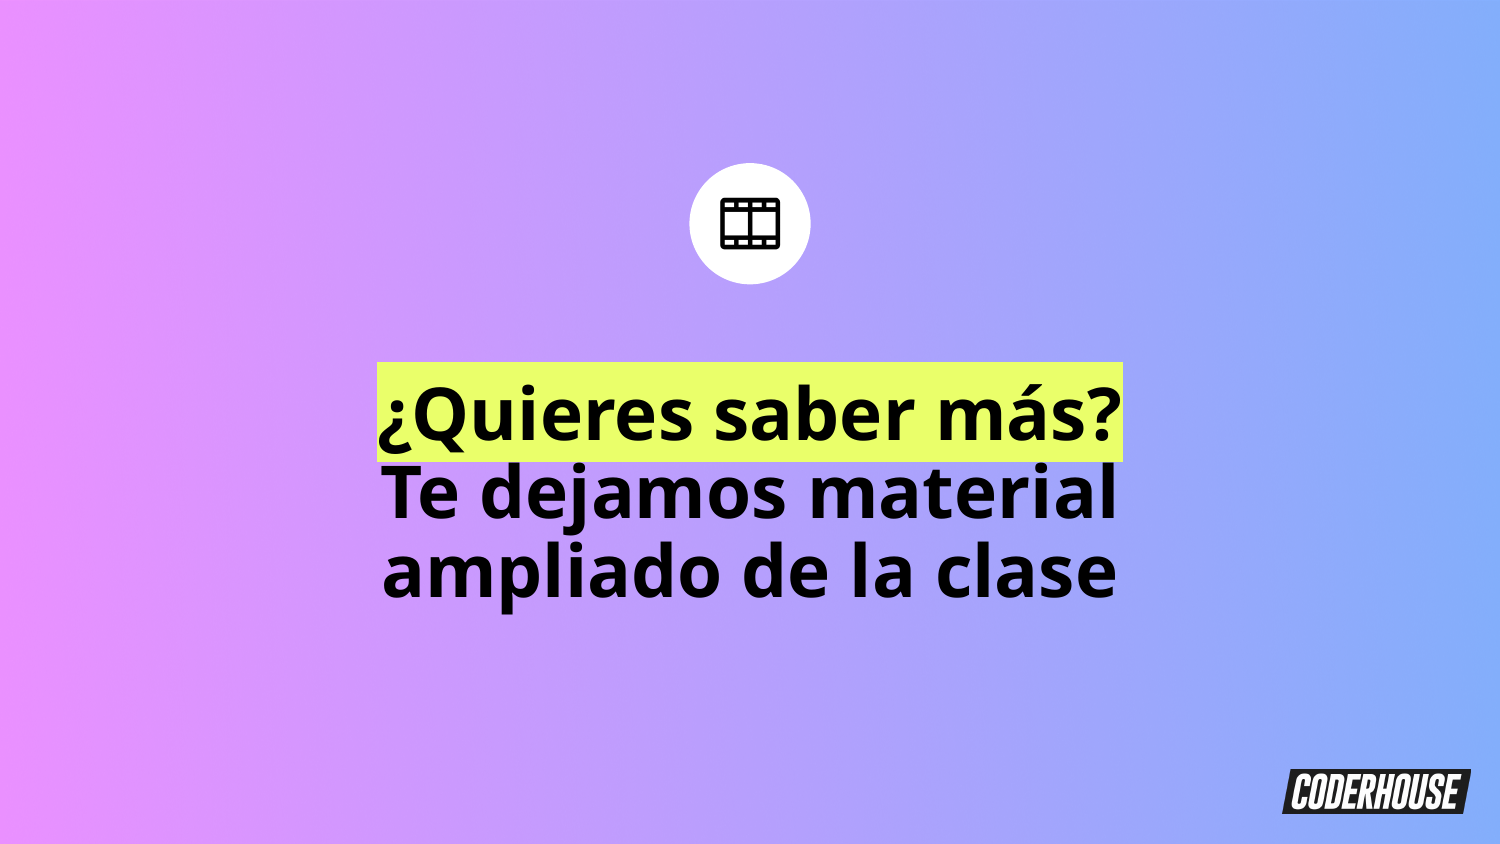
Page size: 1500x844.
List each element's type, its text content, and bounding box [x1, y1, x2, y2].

text_box ¿Quieres saber más? Te dejamos material ampliado de la clase [239, 362, 1261, 629]
picture [0, 0, 1500, 844]
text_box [689, 162, 811, 285]
